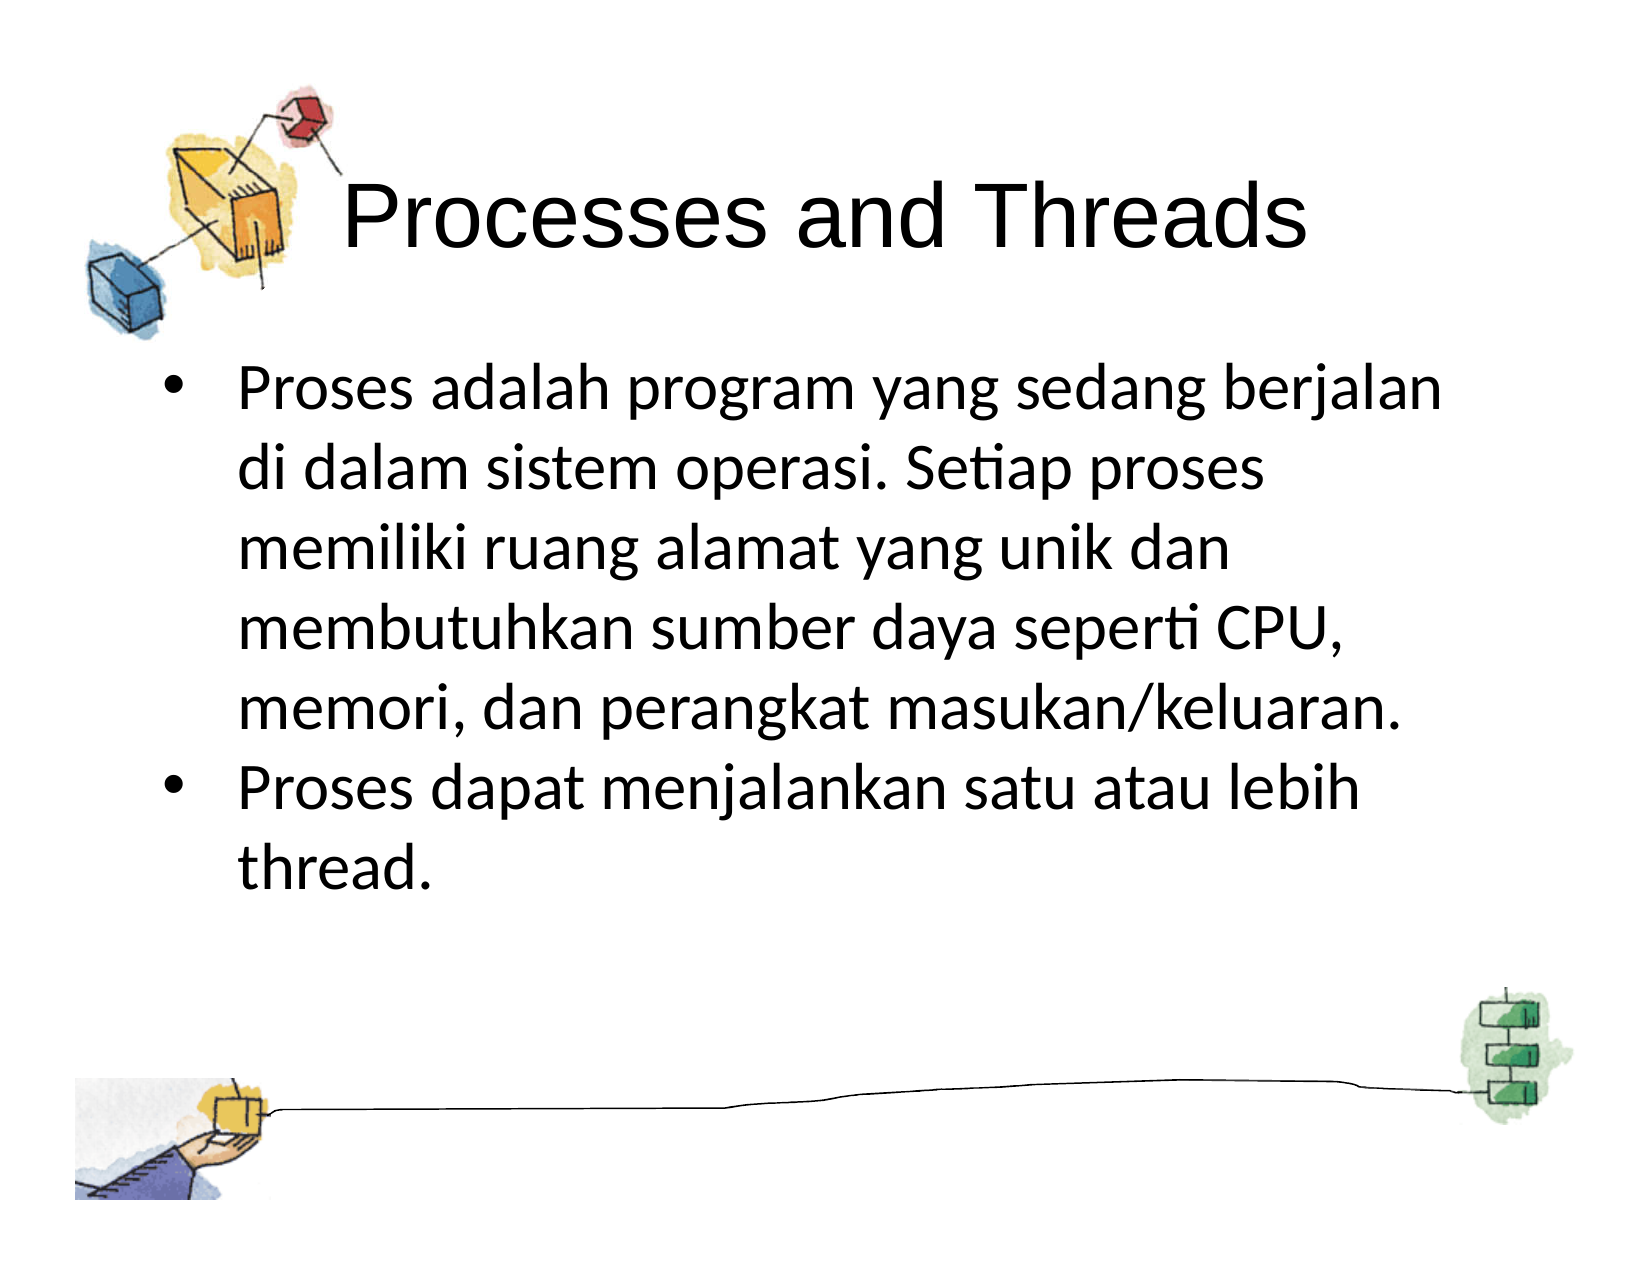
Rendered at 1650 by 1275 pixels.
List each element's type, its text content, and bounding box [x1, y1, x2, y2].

picture [75, 1078, 271, 1200]
picture [1458, 987, 1575, 1125]
text_box Proses adalah program yang sedang berjalan di dalam sistem operasi. Setiap proses memiliki ruang alamat yang unik dan membutuhkan sumber daya seperti CPU, memori, dan perangkat masukan/keluaran. Proses dapat menjalankan satu atau lebih thread. [162, 340, 1456, 903]
picture [75, 74, 390, 393]
title Processes and Threads [339, 154, 1311, 340]
